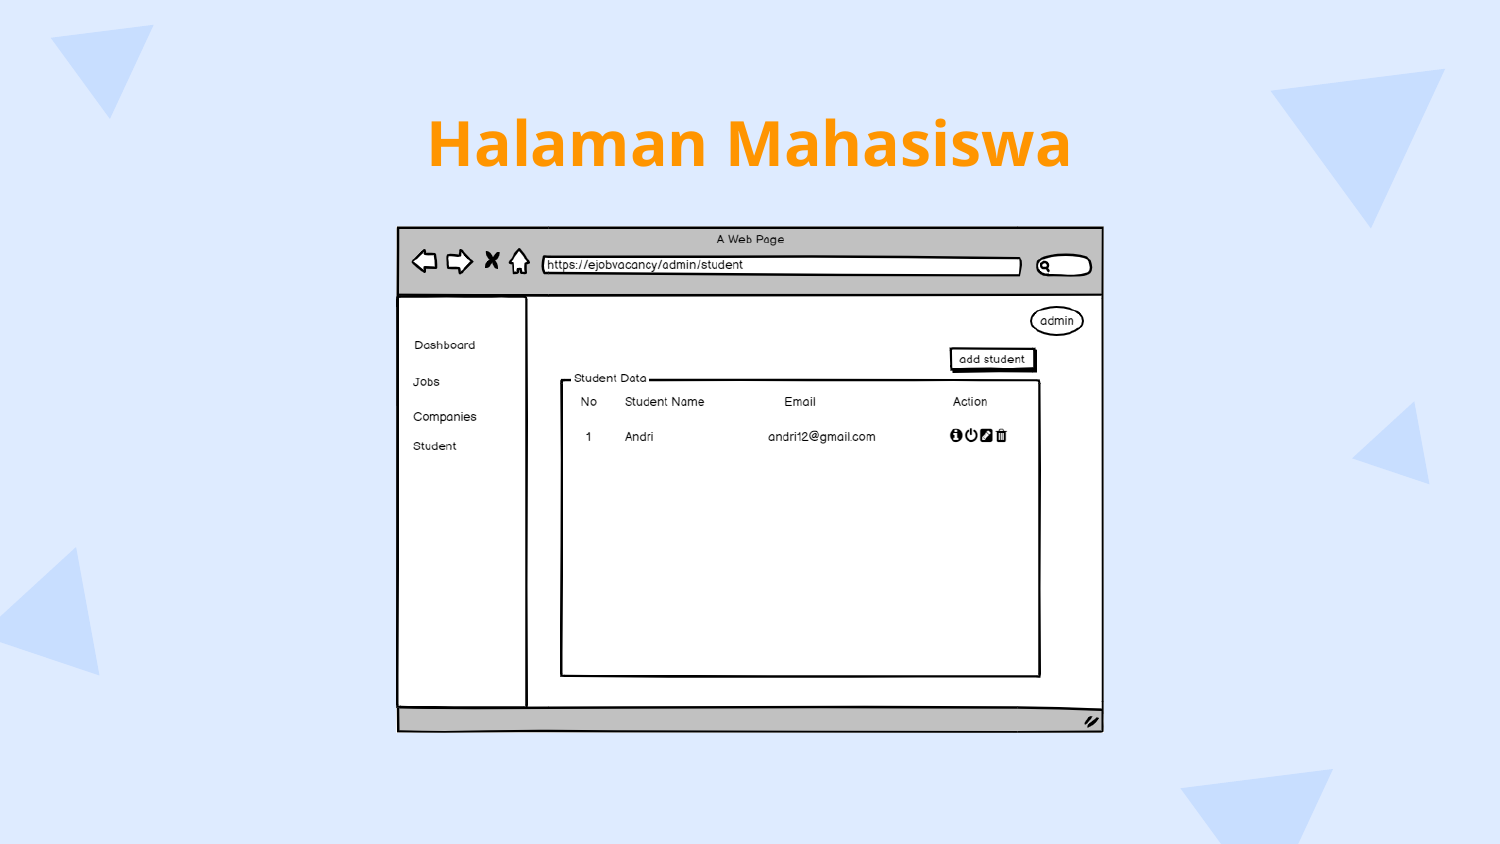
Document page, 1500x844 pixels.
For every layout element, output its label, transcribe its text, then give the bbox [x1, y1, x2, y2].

picture [395, 226, 1104, 733]
title Halaman Mahasiswa [116, 88, 1383, 182]
